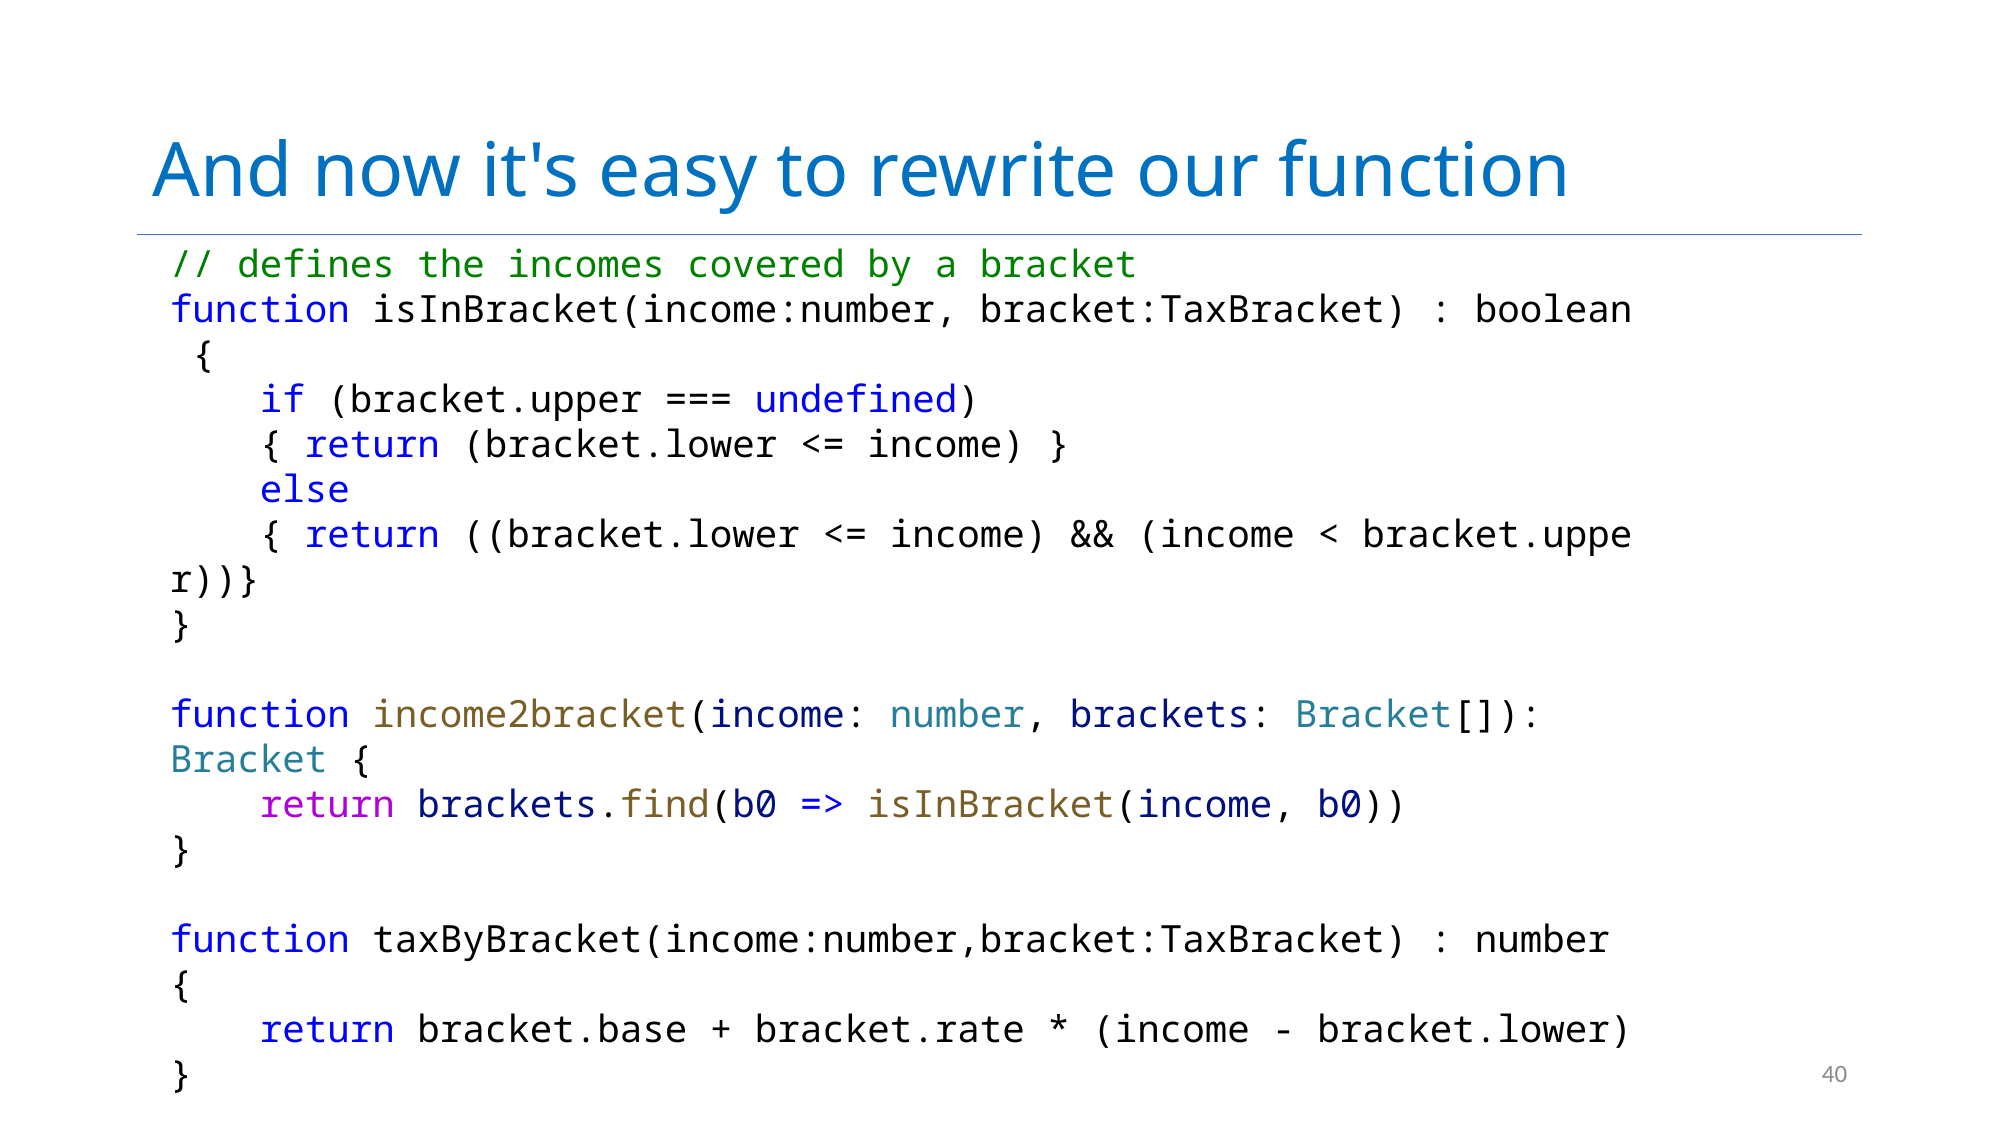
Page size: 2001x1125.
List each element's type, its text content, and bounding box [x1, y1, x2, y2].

title And now it's easy to rewrite our function [137, 3, 1863, 221]
slide_number 40 [1655, 1042, 1863, 1103]
text_box // defines the incomes covered by a bracket function isInBracket(income:number, bracket:TaxBracket) : boolean { if (bracket.upper === undefined) { return (bracket.lower <= income) } else { return ((bracket.lower <= income) && (income < bracket.upper))} } function income2bracket(income: number, brackets: Bracket[]): Bracket { return brackets.find(b0 => isInBracket(income, b0)) } function taxByBracket(income:number,bracket:TaxBracket) : number { return bracket.base + bracket.rate * (income - bracket.lower) } function grossTax2 (income:number, brackets: TaxBracket[] ) : number { return taxByBracket(income,income2bracket(income,brackets)) } [154, 232, 1655, 1125]
